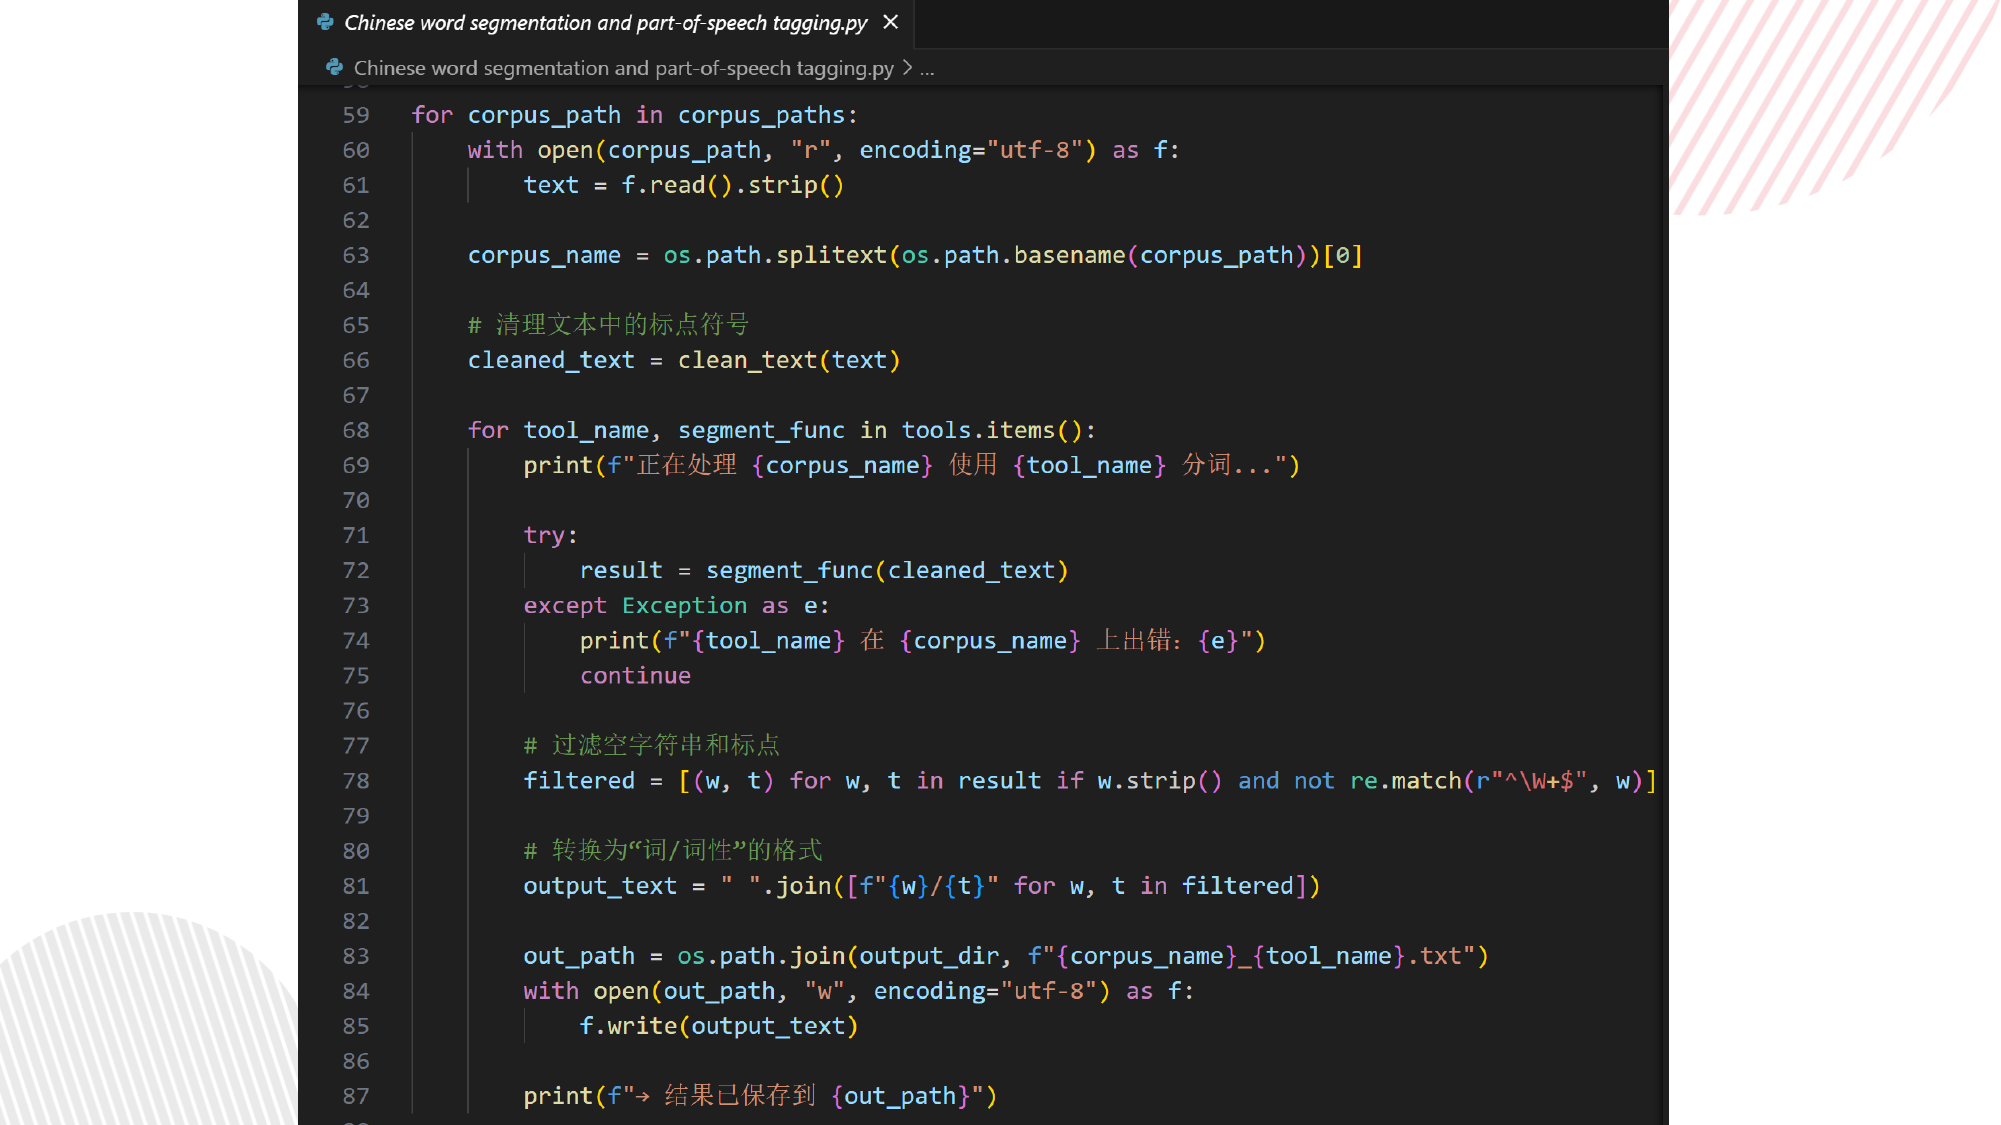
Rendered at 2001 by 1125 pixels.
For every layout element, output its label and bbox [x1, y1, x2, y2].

picture [298, 0, 1670, 1125]
